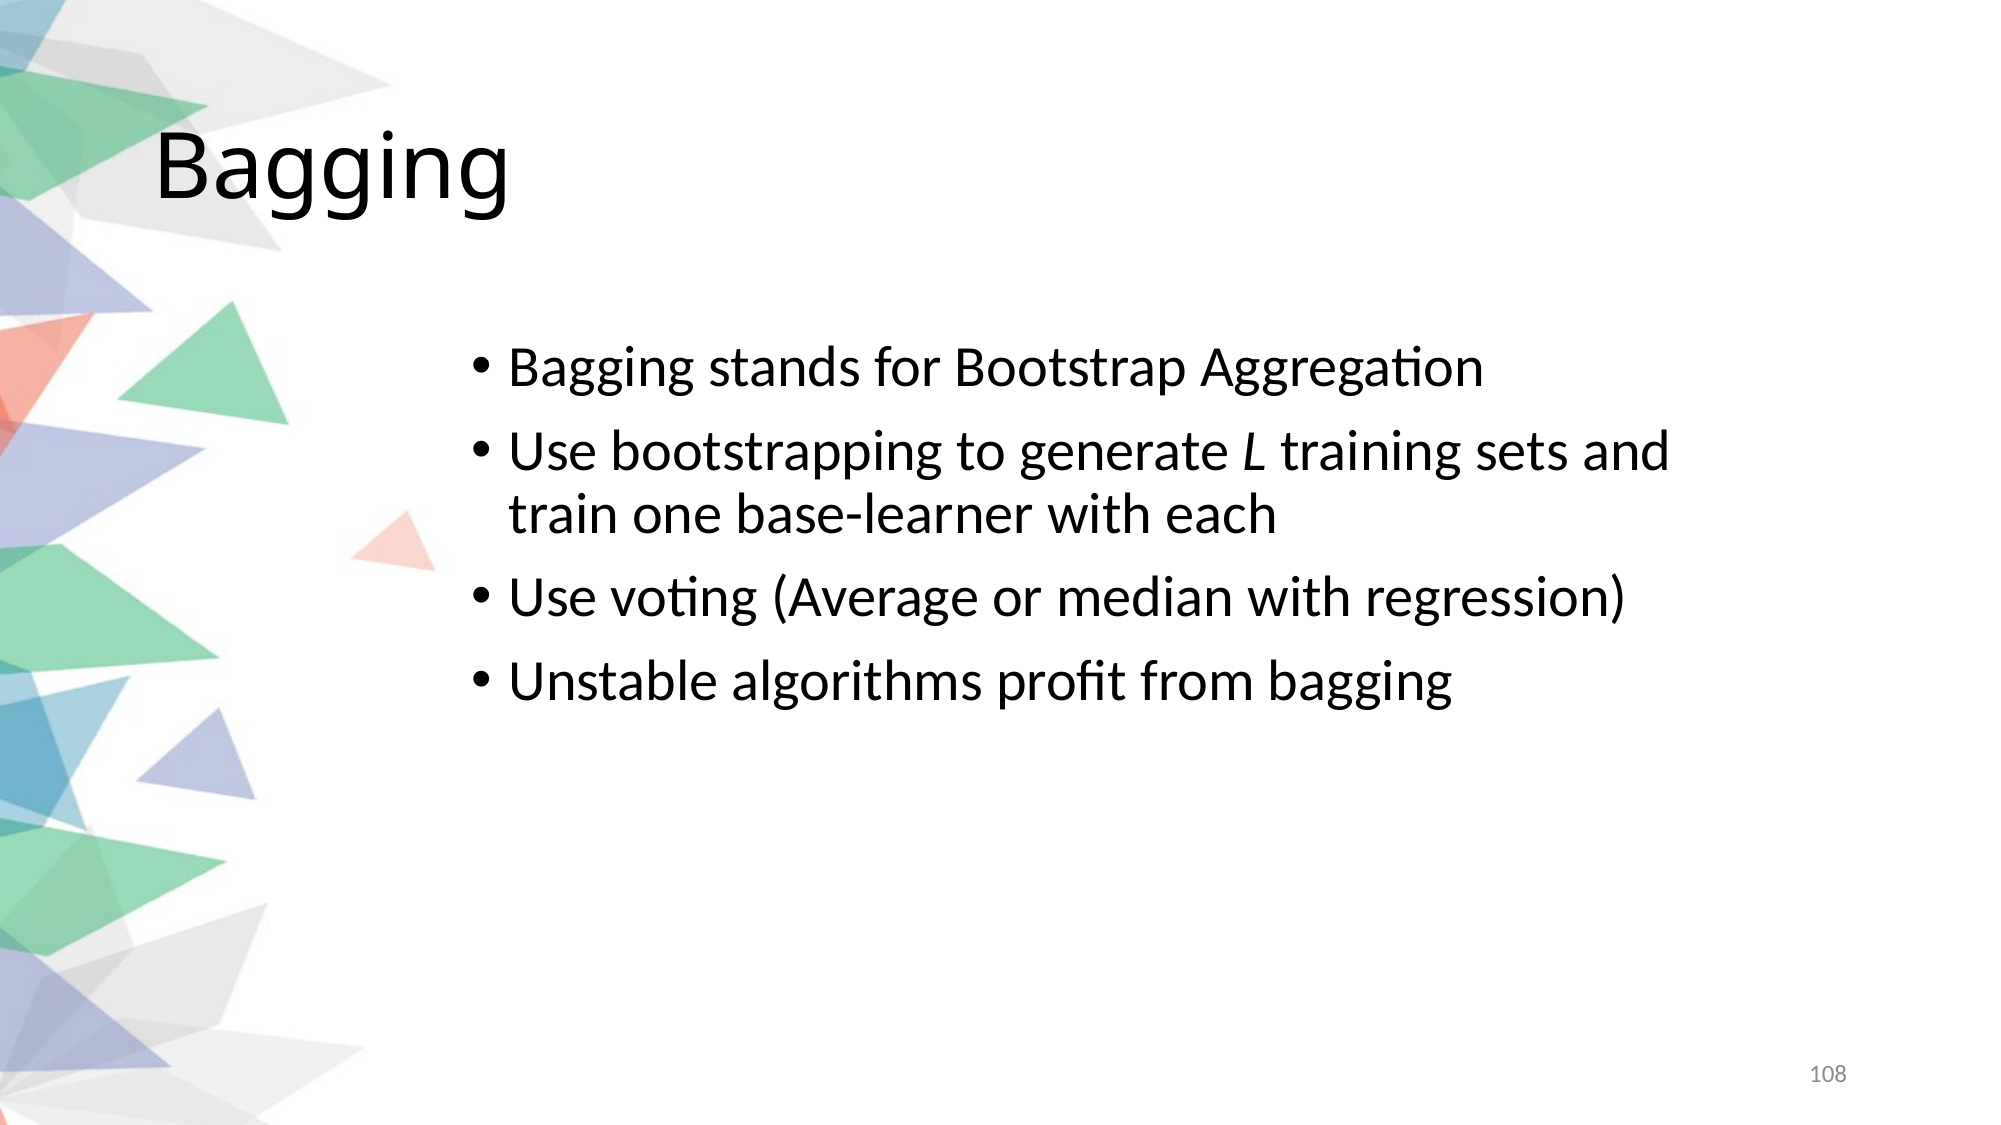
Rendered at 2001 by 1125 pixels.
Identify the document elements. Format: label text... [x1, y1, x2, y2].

picture [0, 0, 2001, 1125]
title Bagging [137, 59, 1863, 278]
slide_number 108 [1412, 1042, 1863, 1103]
list Bagging stands for Bootstrap Aggregation Use bootstrapping to generate L training sets and train one base-learner with each Use voting (Average or median with regression) Unstable algorithms profit from bagging [456, 328, 1750, 1043]
